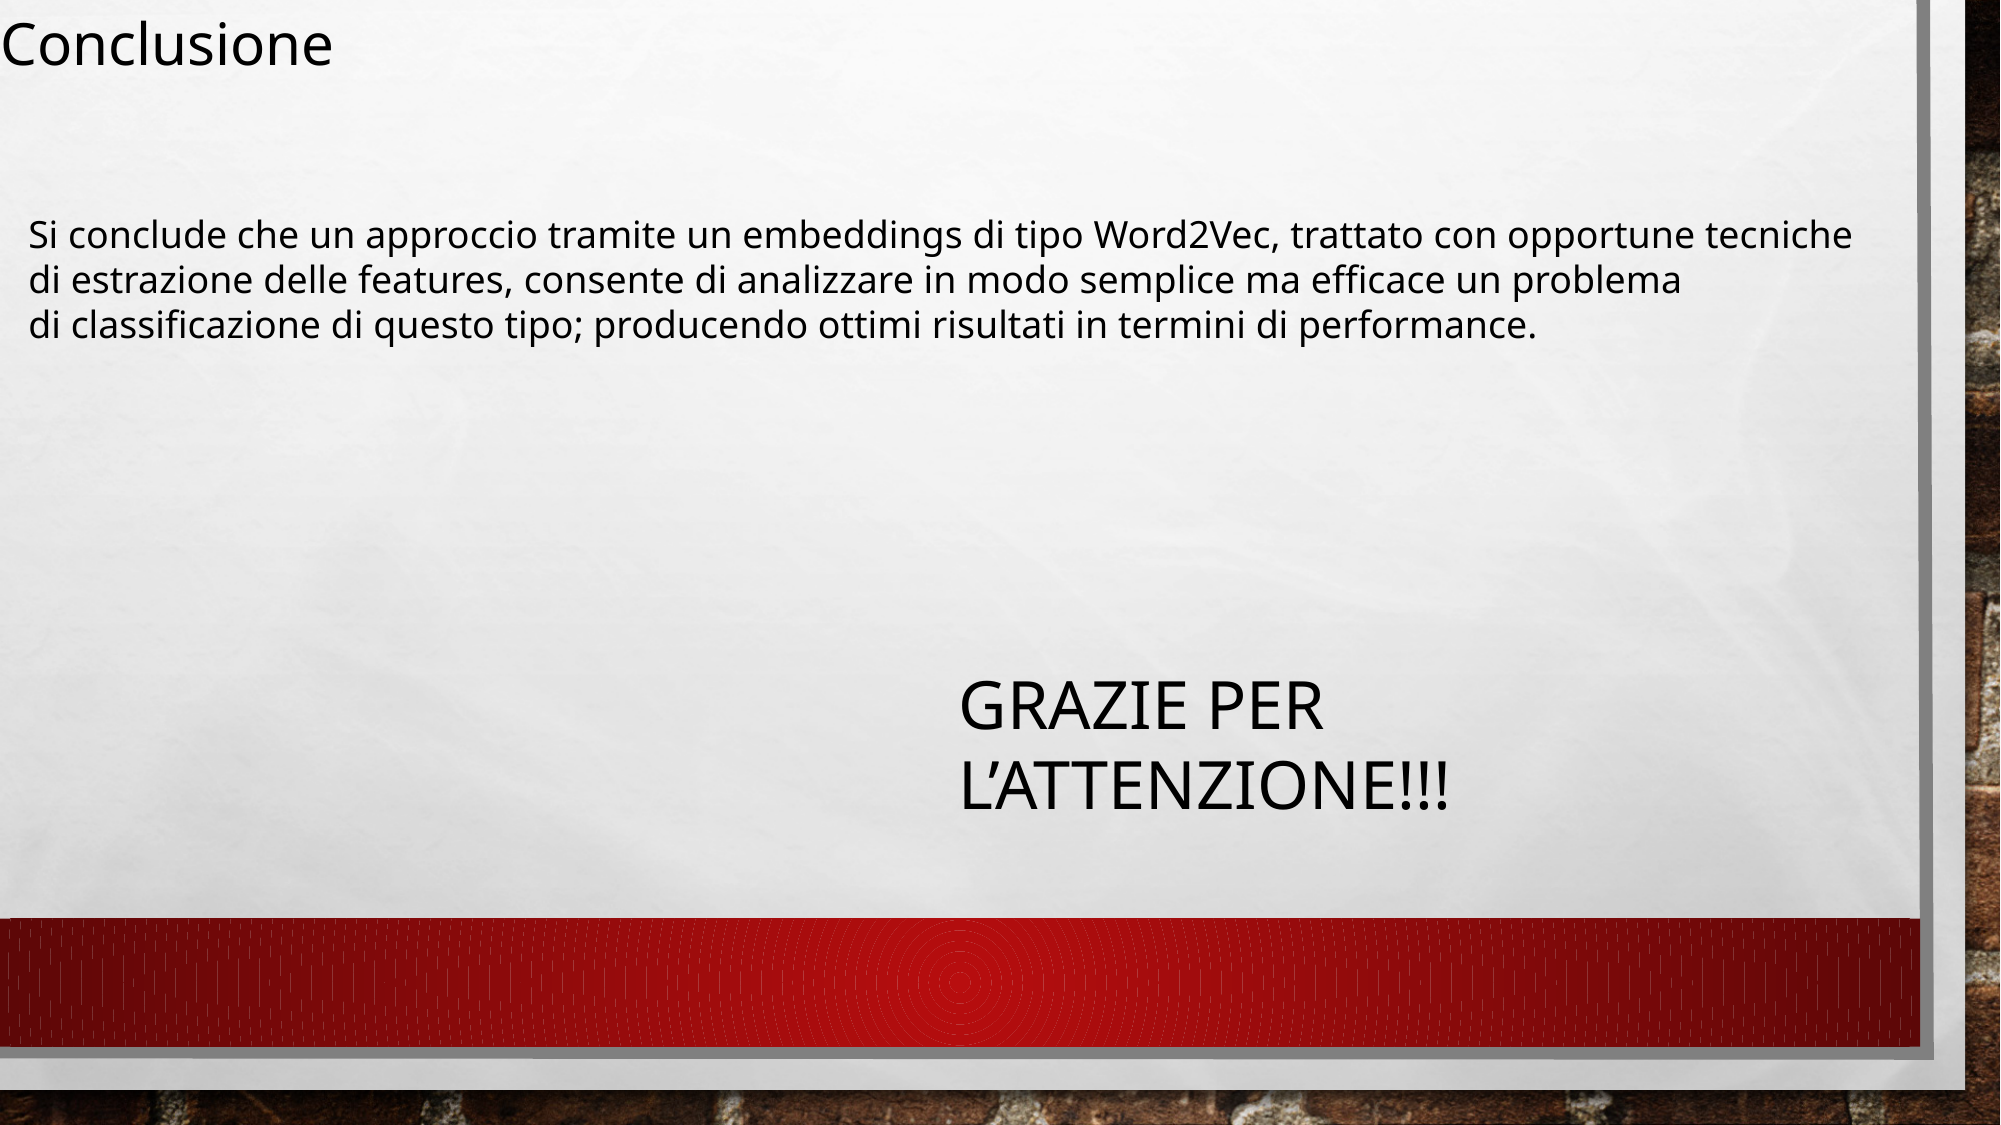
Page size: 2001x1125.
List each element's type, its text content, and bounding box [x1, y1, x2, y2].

text_box Si conclude che un approccio tramite un embeddings di tipo Word2Vec, trattato con opportune tecniche di estrazione delle features, consente di analizzare in modo semplice ma efficace un problema di classificazione di questo tipo; producendo ottimi risultati in termini di performance. [13, 203, 1929, 354]
text_box GRAZIE PER L’ATTENZIONE!!! [943, 655, 1825, 831]
text_box Conclusione [0, 0, 350, 85]
picture [0, 0, 2000, 1125]
